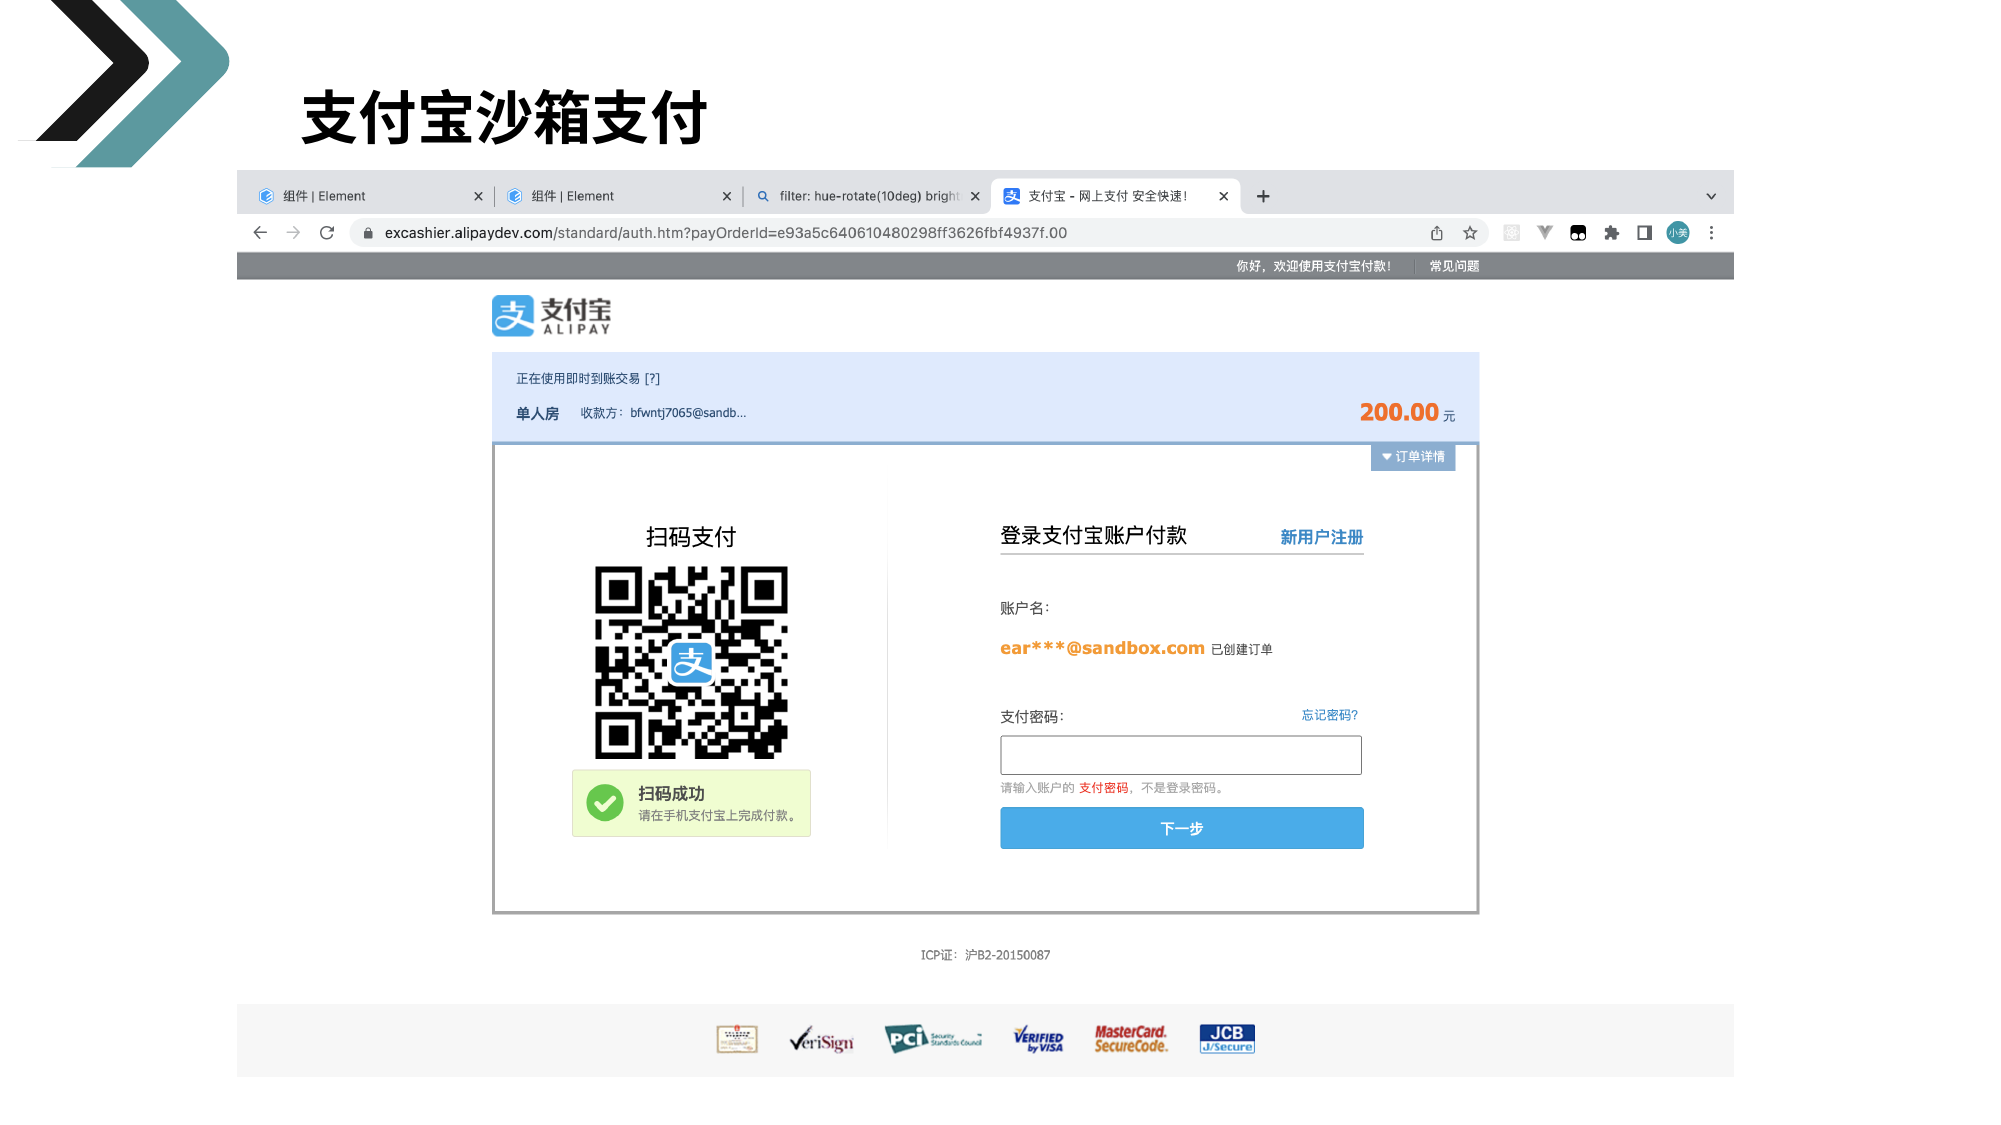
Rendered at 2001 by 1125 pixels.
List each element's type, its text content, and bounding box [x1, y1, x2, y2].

text_box [51, 0, 231, 169]
text_box [17, 0, 151, 142]
text_box 支付宝沙箱支付 [285, 73, 724, 159]
picture [237, 170, 1734, 1106]
